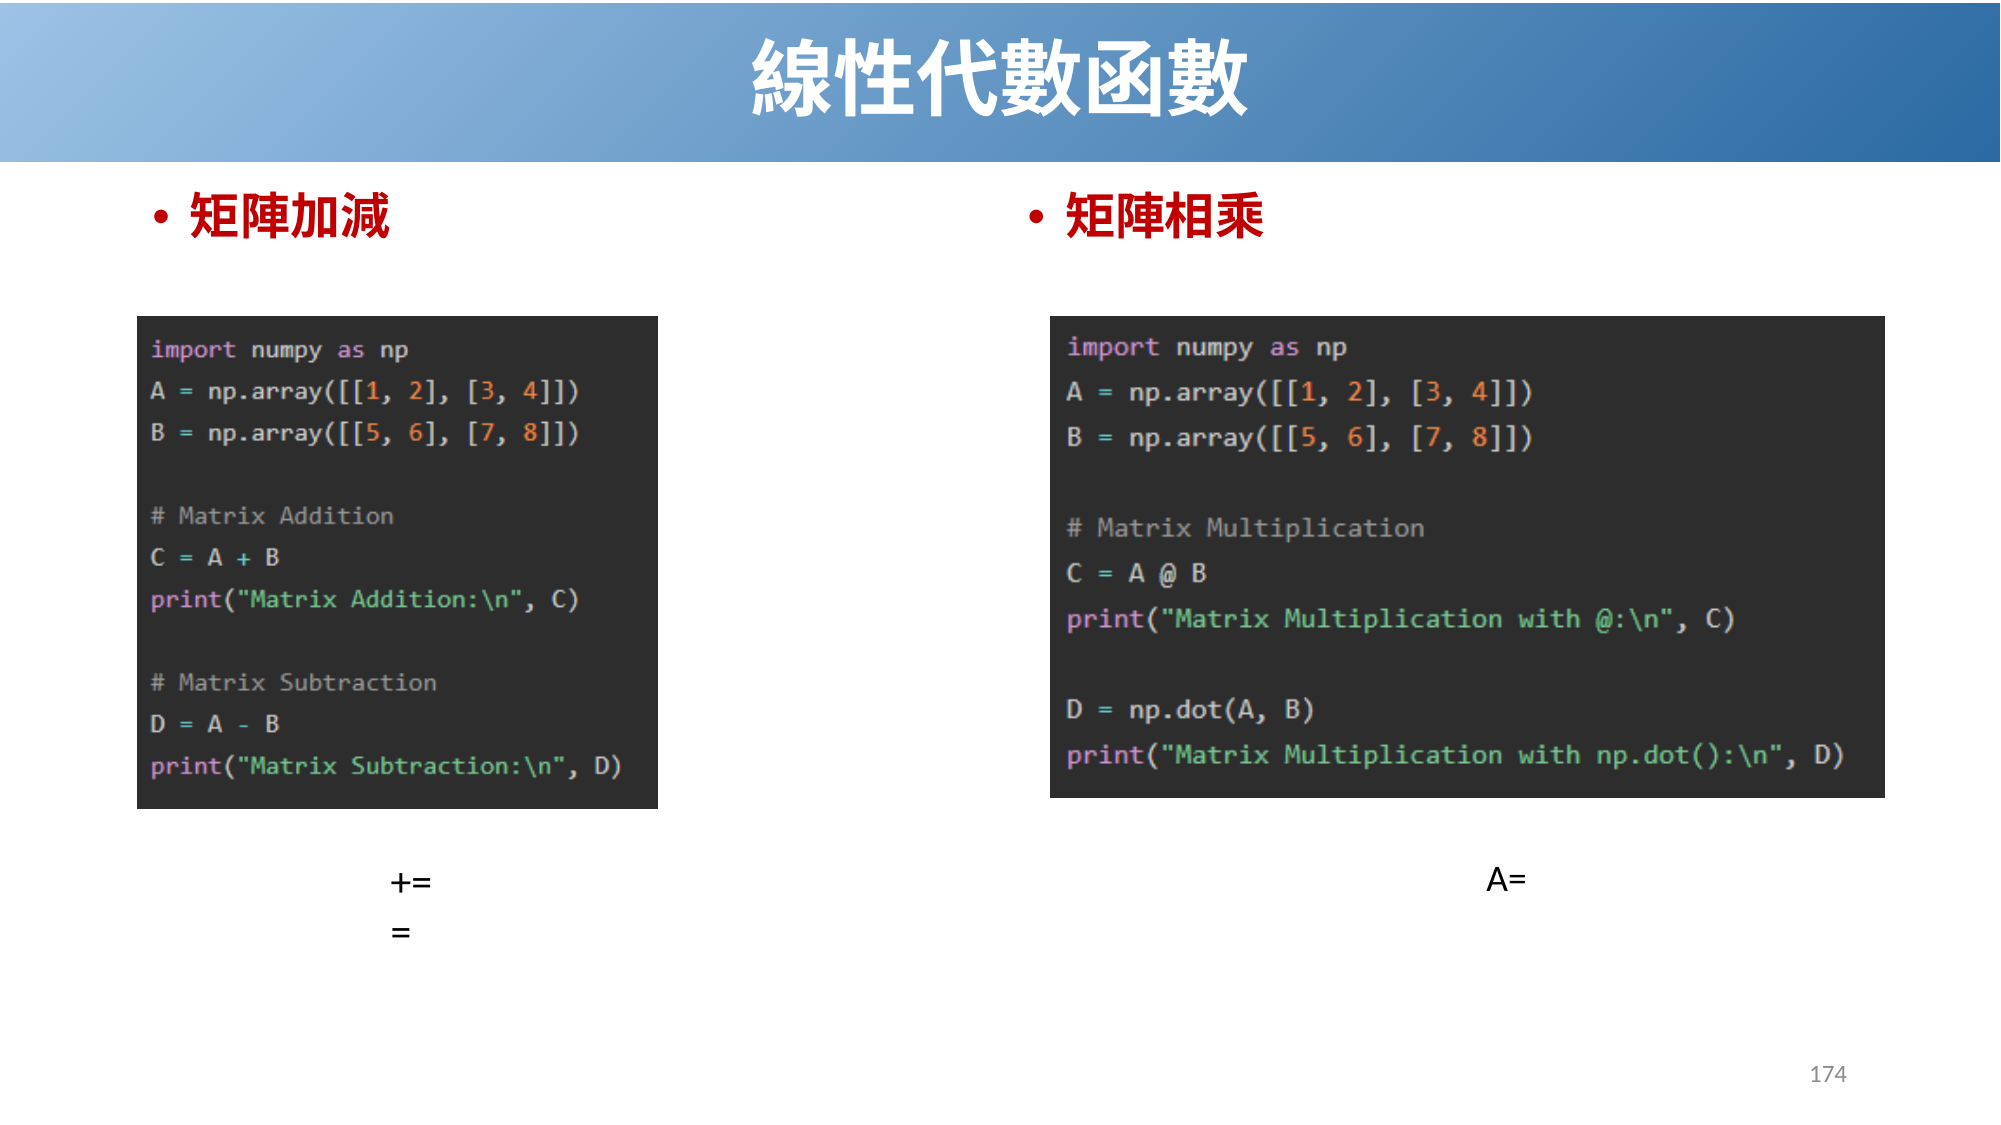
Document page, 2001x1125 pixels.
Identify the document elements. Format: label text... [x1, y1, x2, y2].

picture [1050, 316, 1885, 798]
picture [137, 316, 659, 809]
list 矩陣加減 [137, 184, 988, 1014]
slide_number 174 [1412, 1042, 1863, 1103]
title 線性代數函數 [0, 3, 2000, 162]
list 矩陣相乘 [1012, 184, 1863, 1014]
